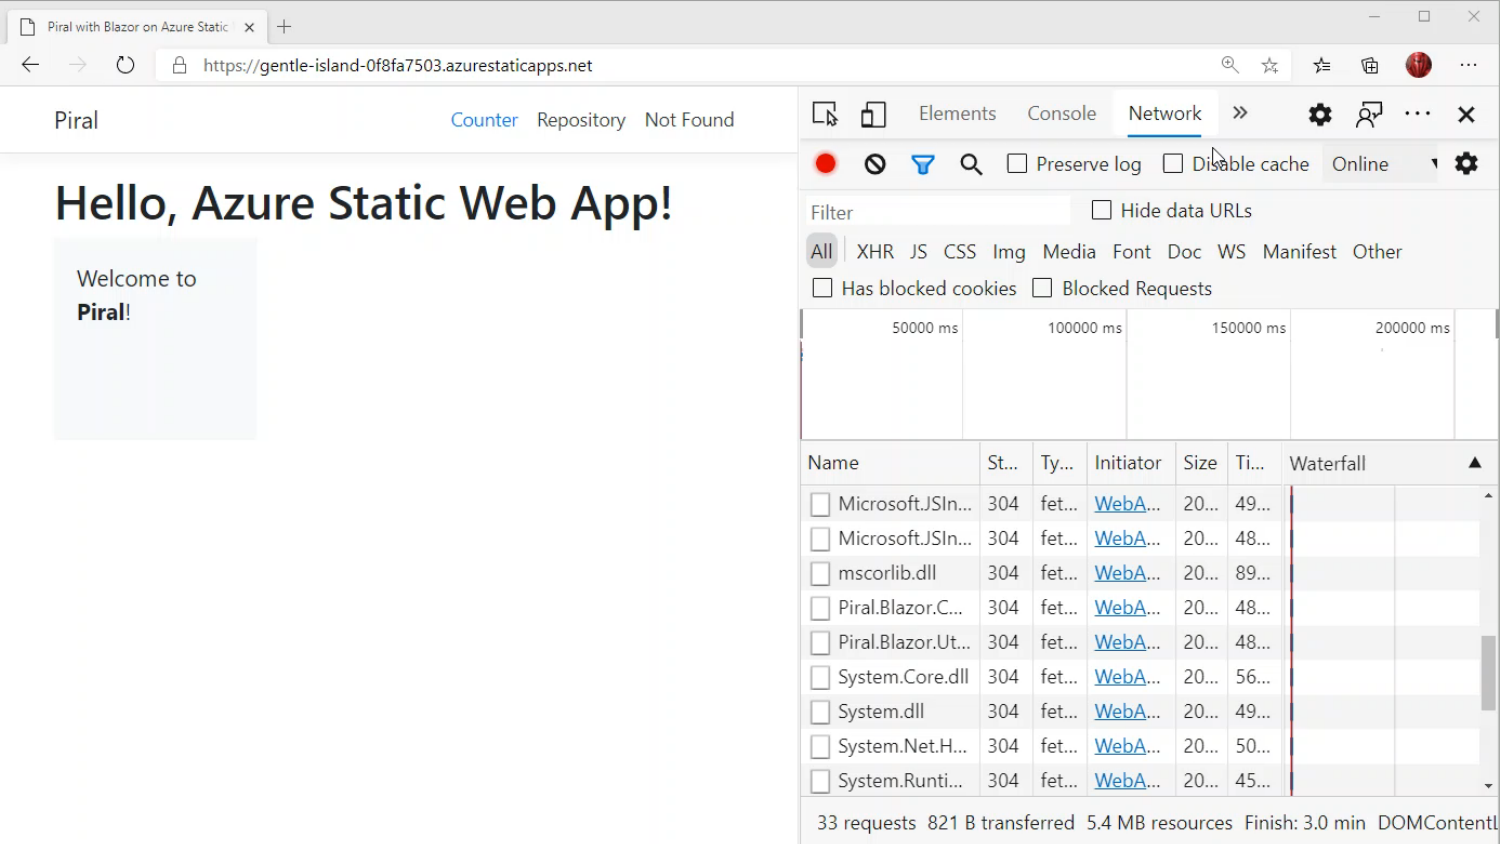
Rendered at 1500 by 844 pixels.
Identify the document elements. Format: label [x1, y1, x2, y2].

text_box [0, 0, 1500, 844]
